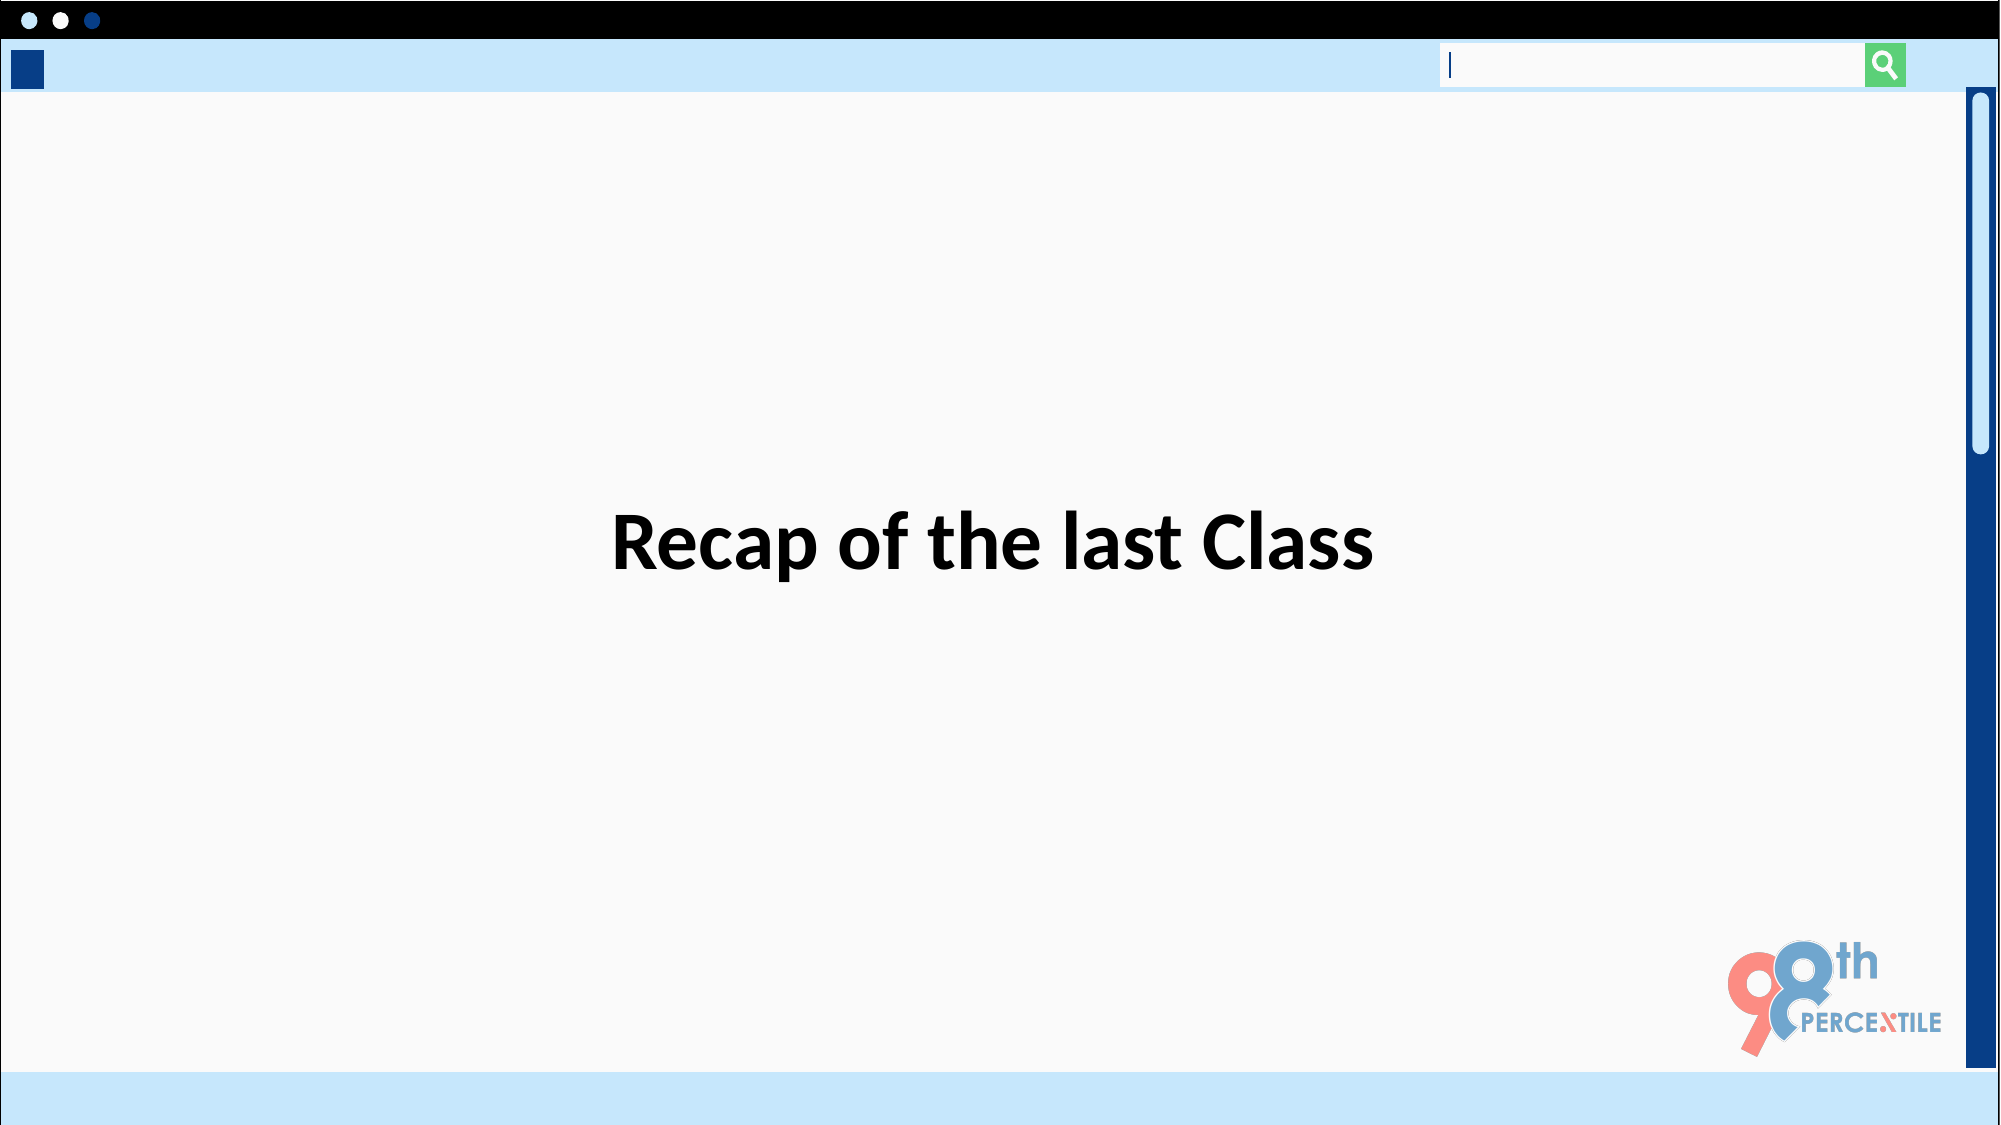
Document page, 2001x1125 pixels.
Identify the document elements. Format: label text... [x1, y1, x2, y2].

picture [1724, 938, 1944, 1061]
text_box Recap of the last Class [596, 478, 1559, 594]
